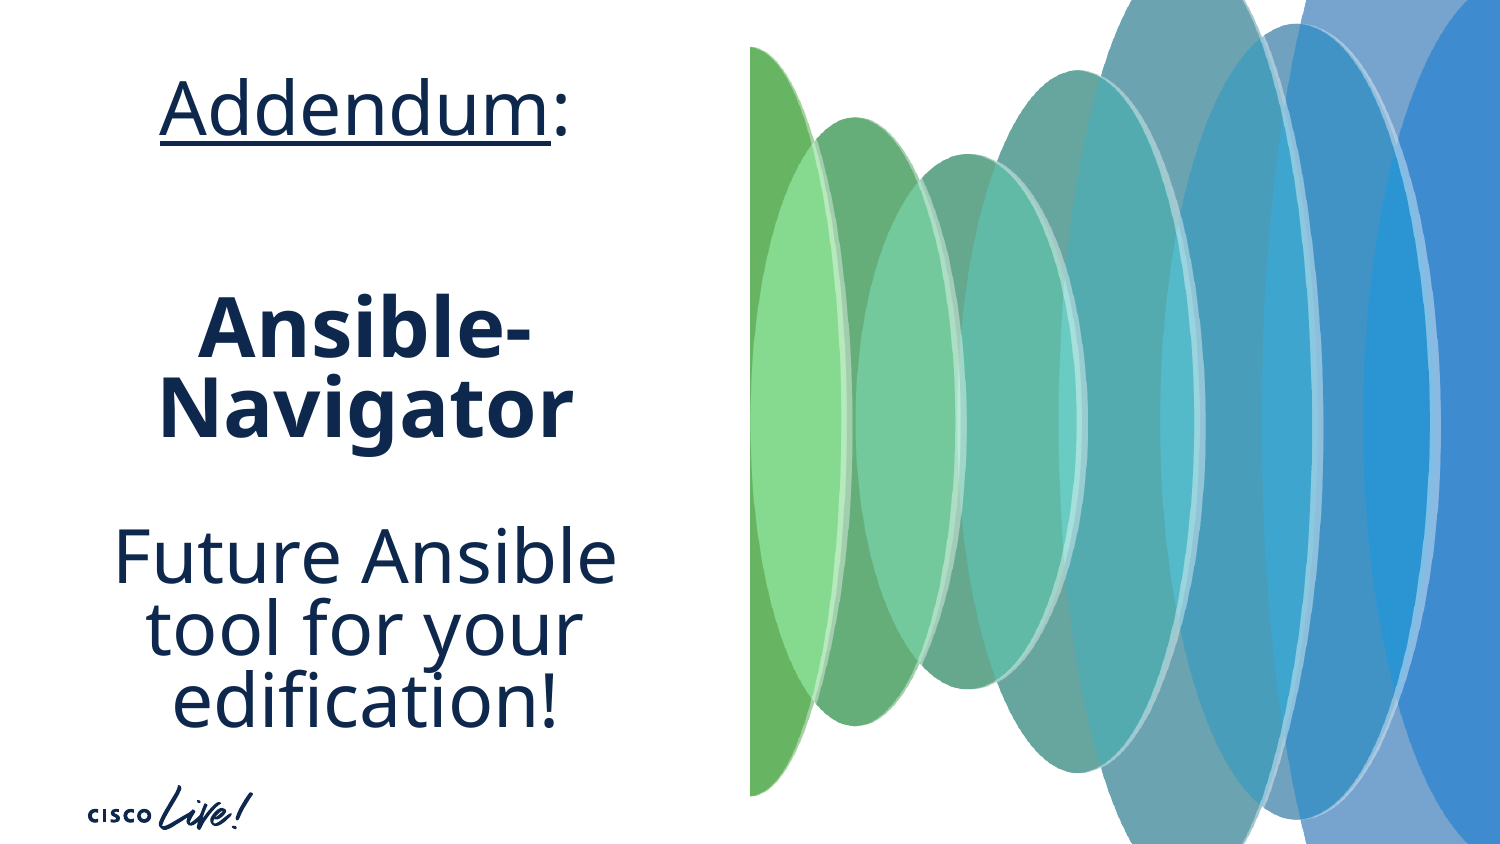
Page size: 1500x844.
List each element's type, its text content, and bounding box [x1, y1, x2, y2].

title Addendum: Ansible-Navigator Future Ansible tool for your edification! [35, 250, 697, 570]
picture [750, 0, 1500, 844]
